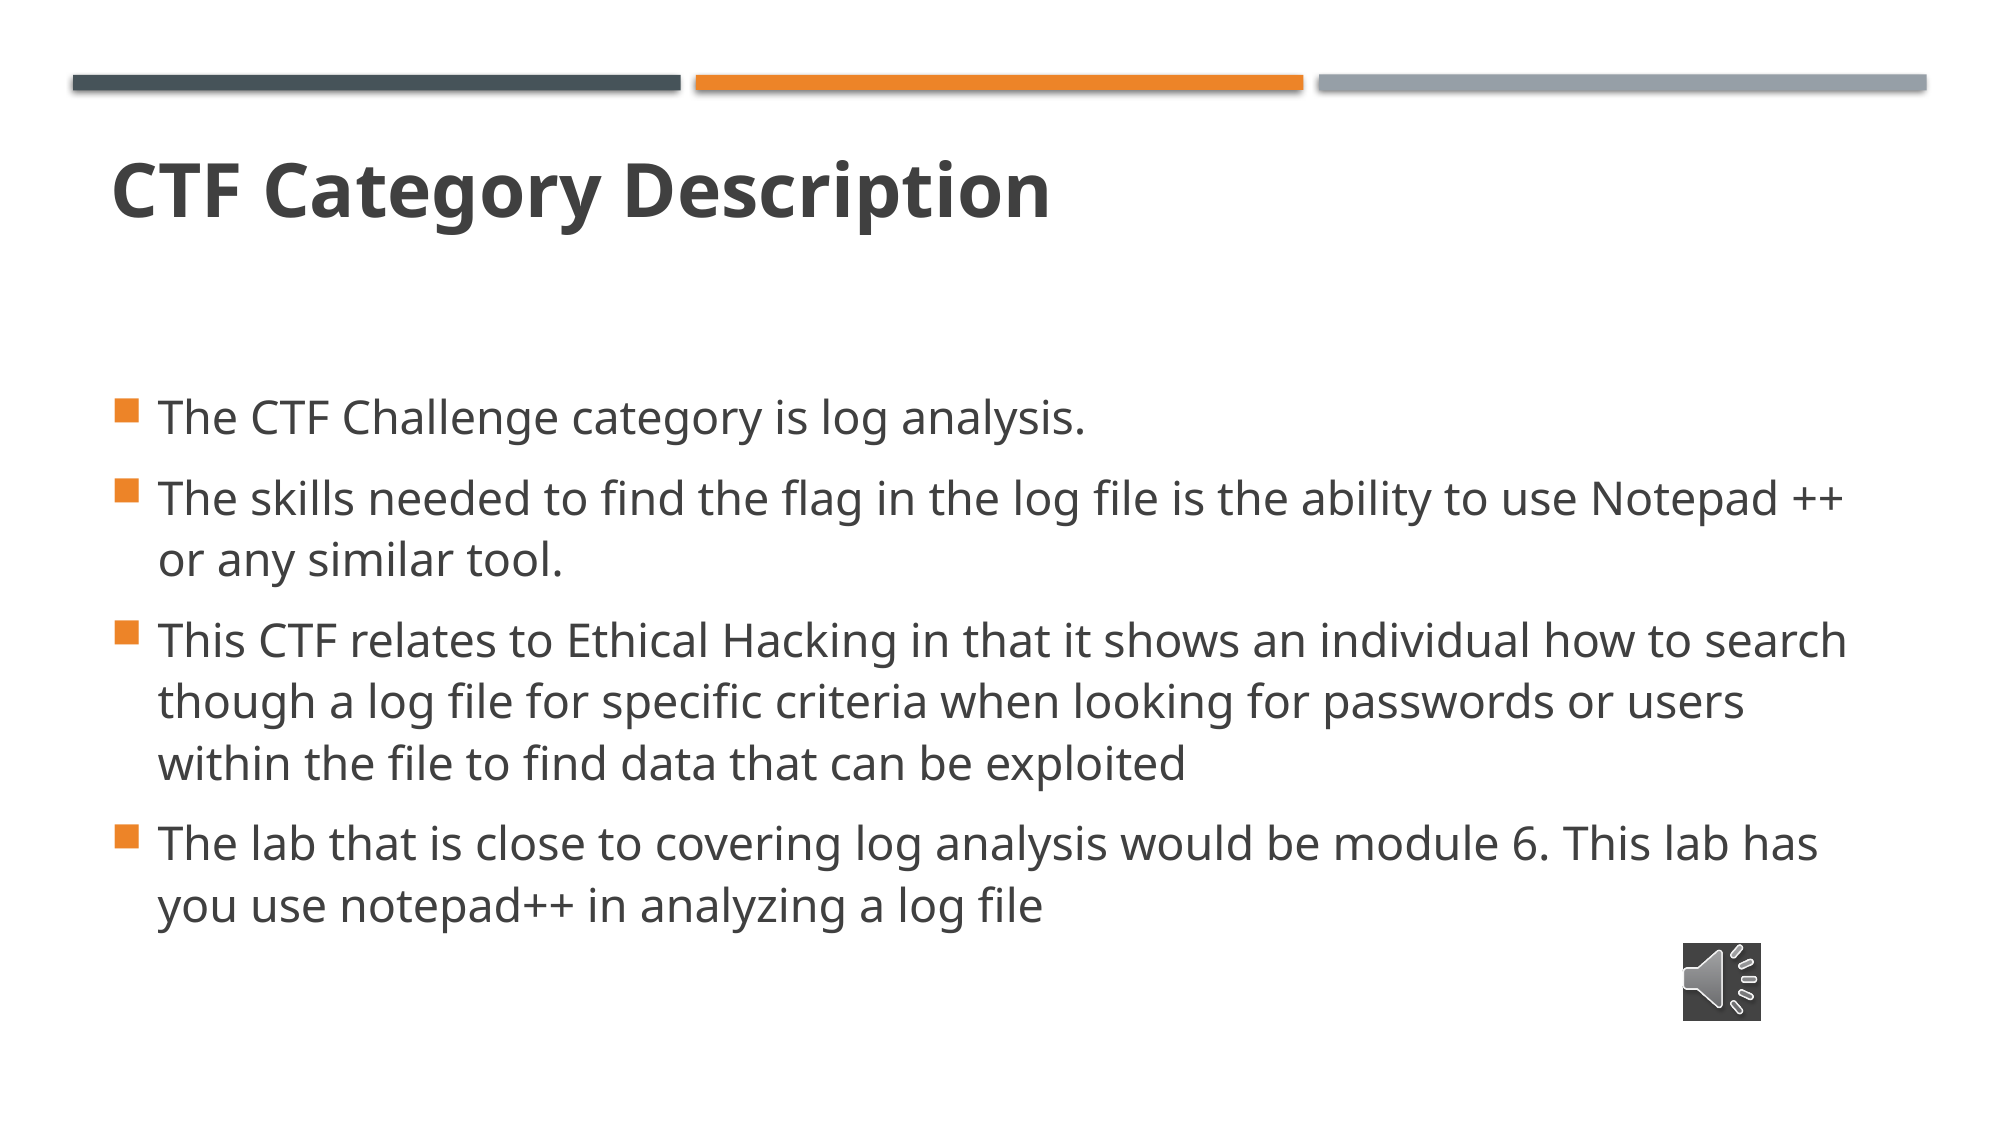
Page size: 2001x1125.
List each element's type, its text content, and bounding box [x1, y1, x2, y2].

list The CTF Challenge category is log analysis. The skills needed to find the flag in the log file is the ability to use Notepad ++ or any similar tool. This CTF relates to Ethical Hacking in that it shows an individual how to search though a log file for specific criteria when looking for passwords or users within the file to find data that can be exploited The lab that is close to covering log analysis would be module 6. This lab has you use notepad++ in analyzing a log file [95, 375, 1905, 941]
title CTF Category Description [95, 115, 1905, 311]
picture [1681, 941, 1763, 1023]
